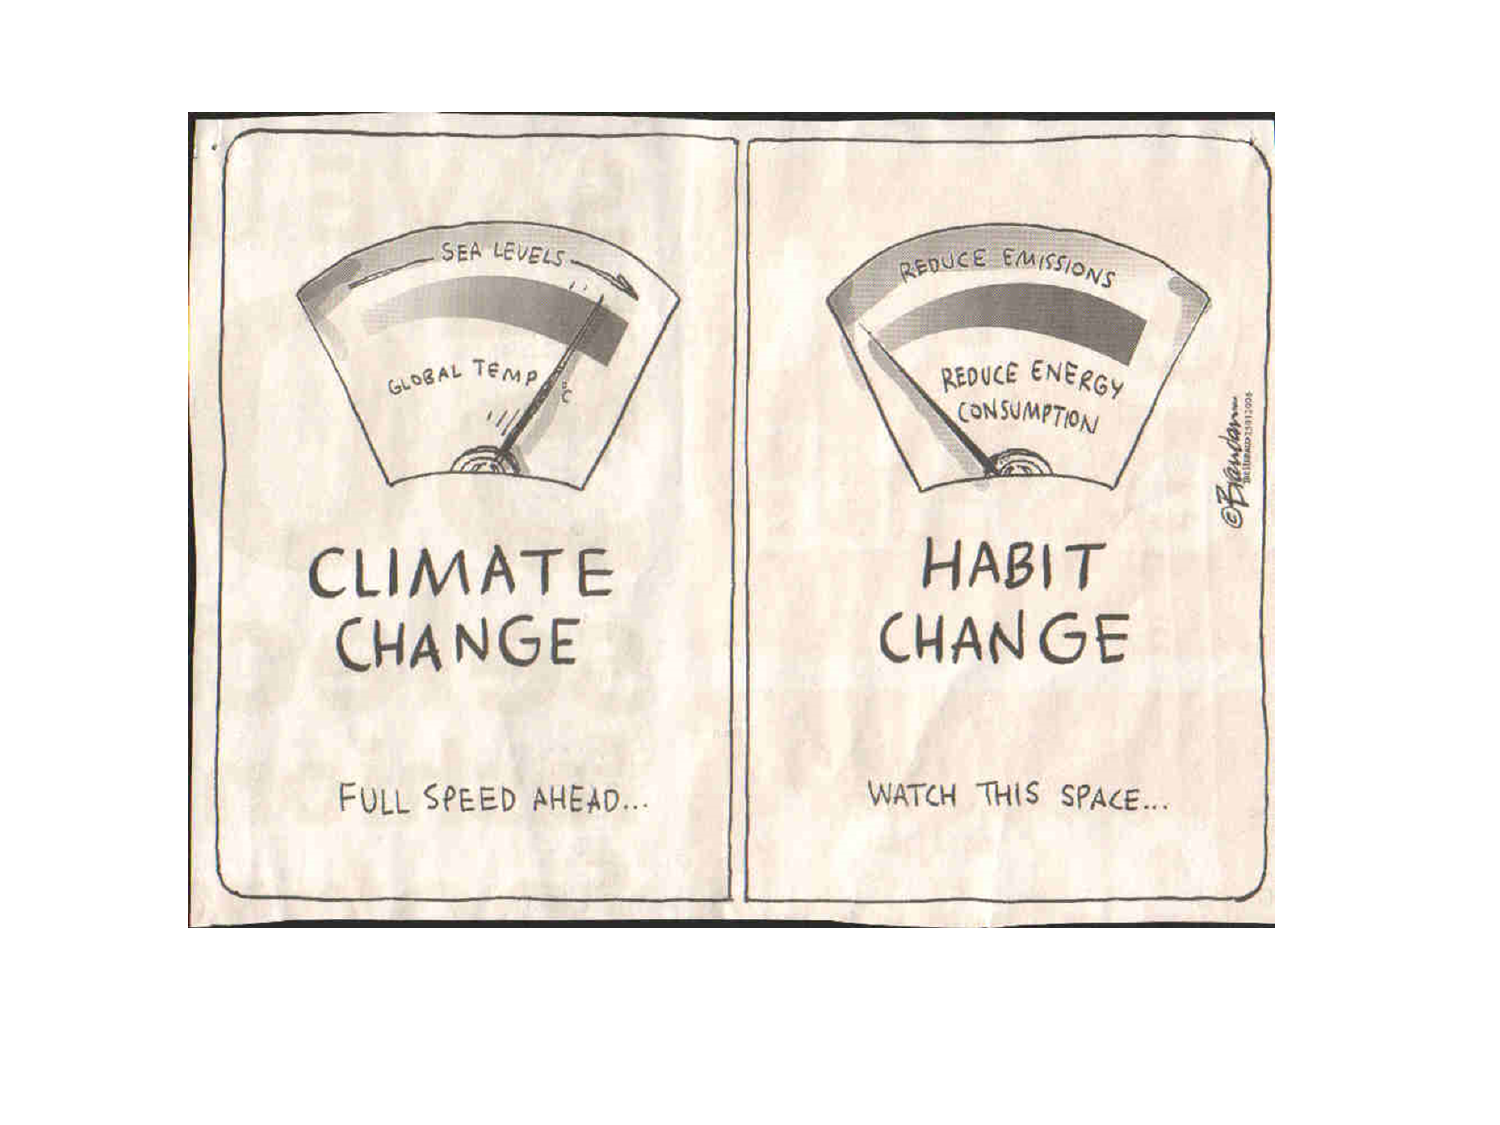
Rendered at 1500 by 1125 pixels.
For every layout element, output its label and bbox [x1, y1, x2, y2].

picture [188, 112, 1276, 928]
